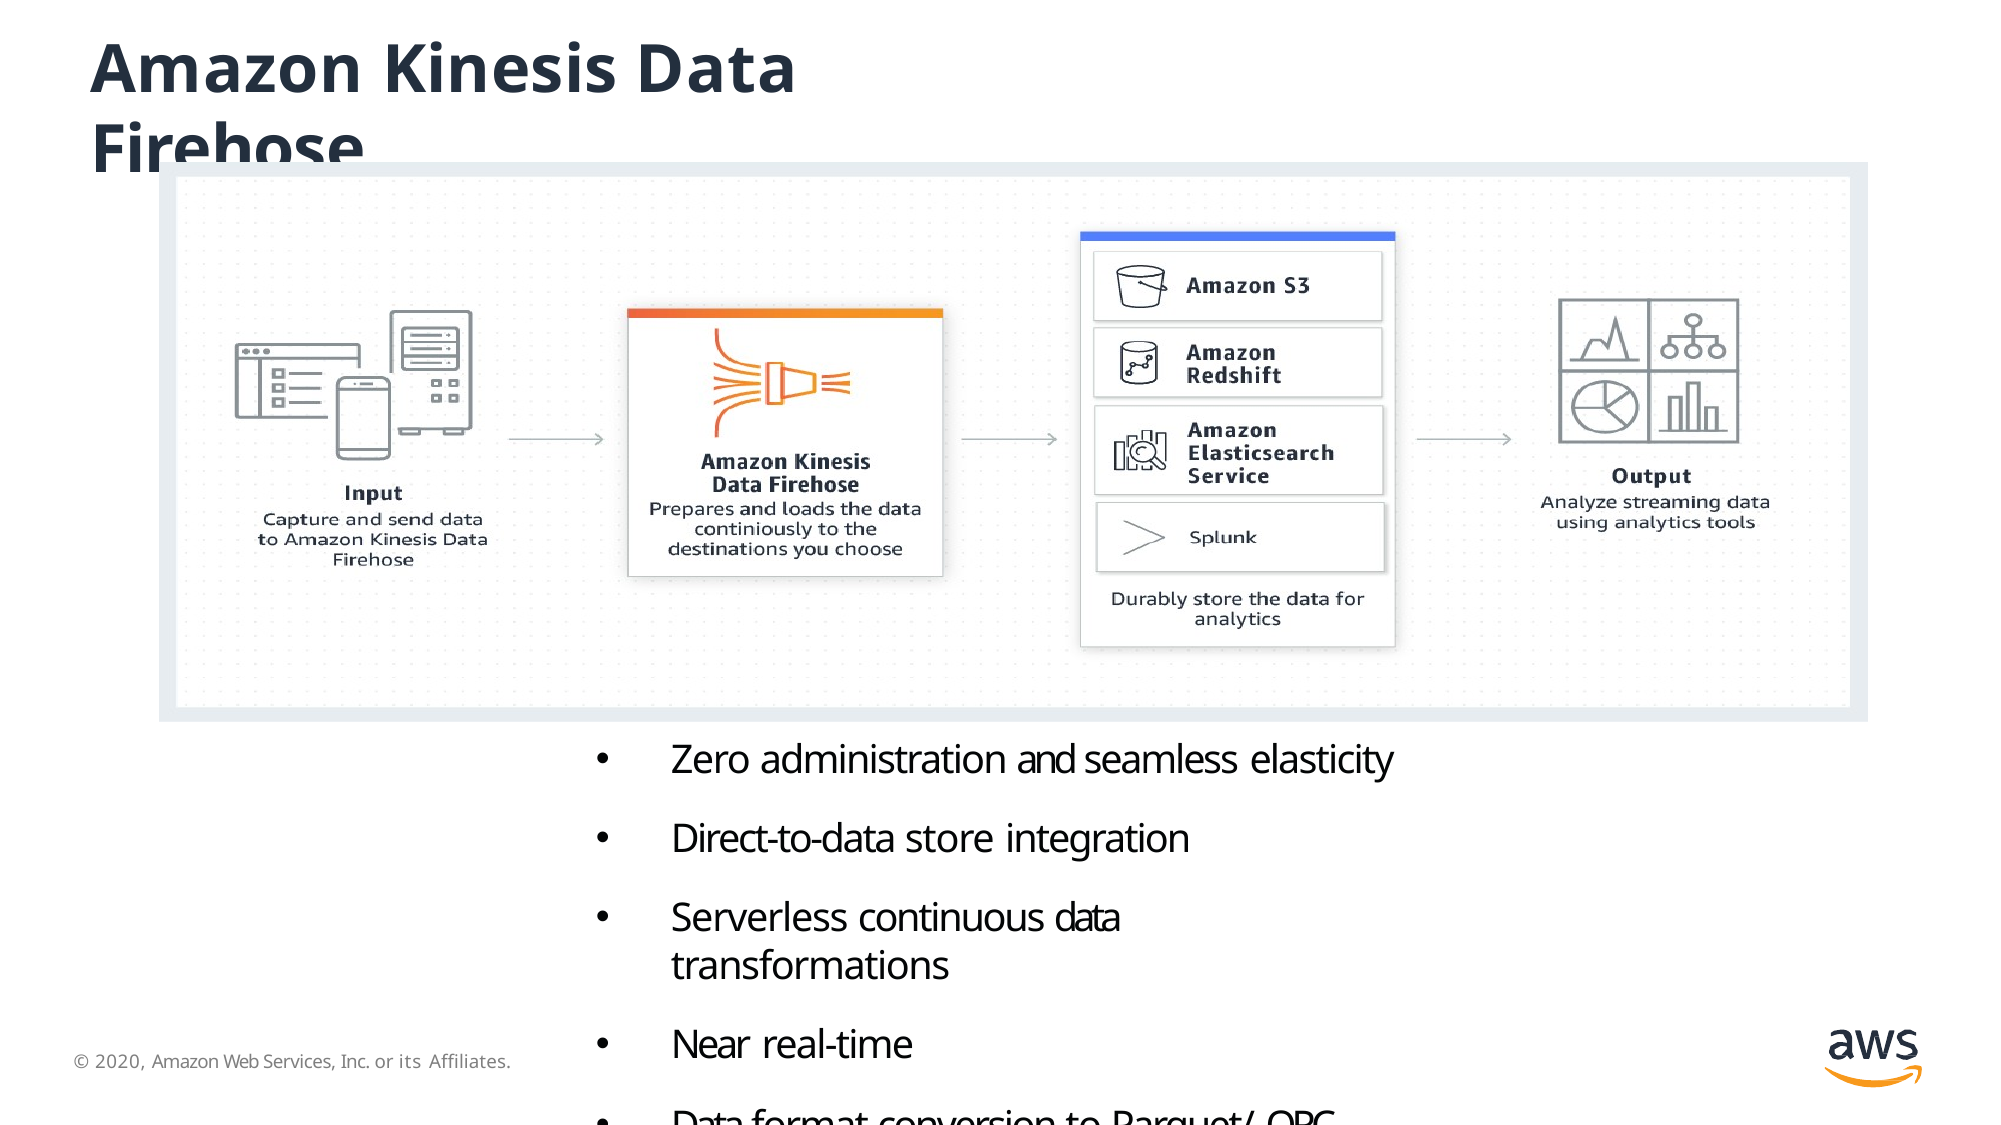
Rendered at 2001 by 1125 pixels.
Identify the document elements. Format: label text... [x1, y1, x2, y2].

title Amazon Kinesis Data Firehose [87, 24, 1021, 215]
text_box Zero administration and seamless elasticity Direct-to-data store integration Serverless continuous data transformations Near real-time Data format conversion to Parquet/ ORC [593, 733, 1410, 1125]
picture [159, 162, 1869, 722]
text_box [1824, 1029, 1922, 1088]
text_box © 2020, Amazon Web Services, Inc. or its Affiliates. [71, 1048, 524, 1073]
